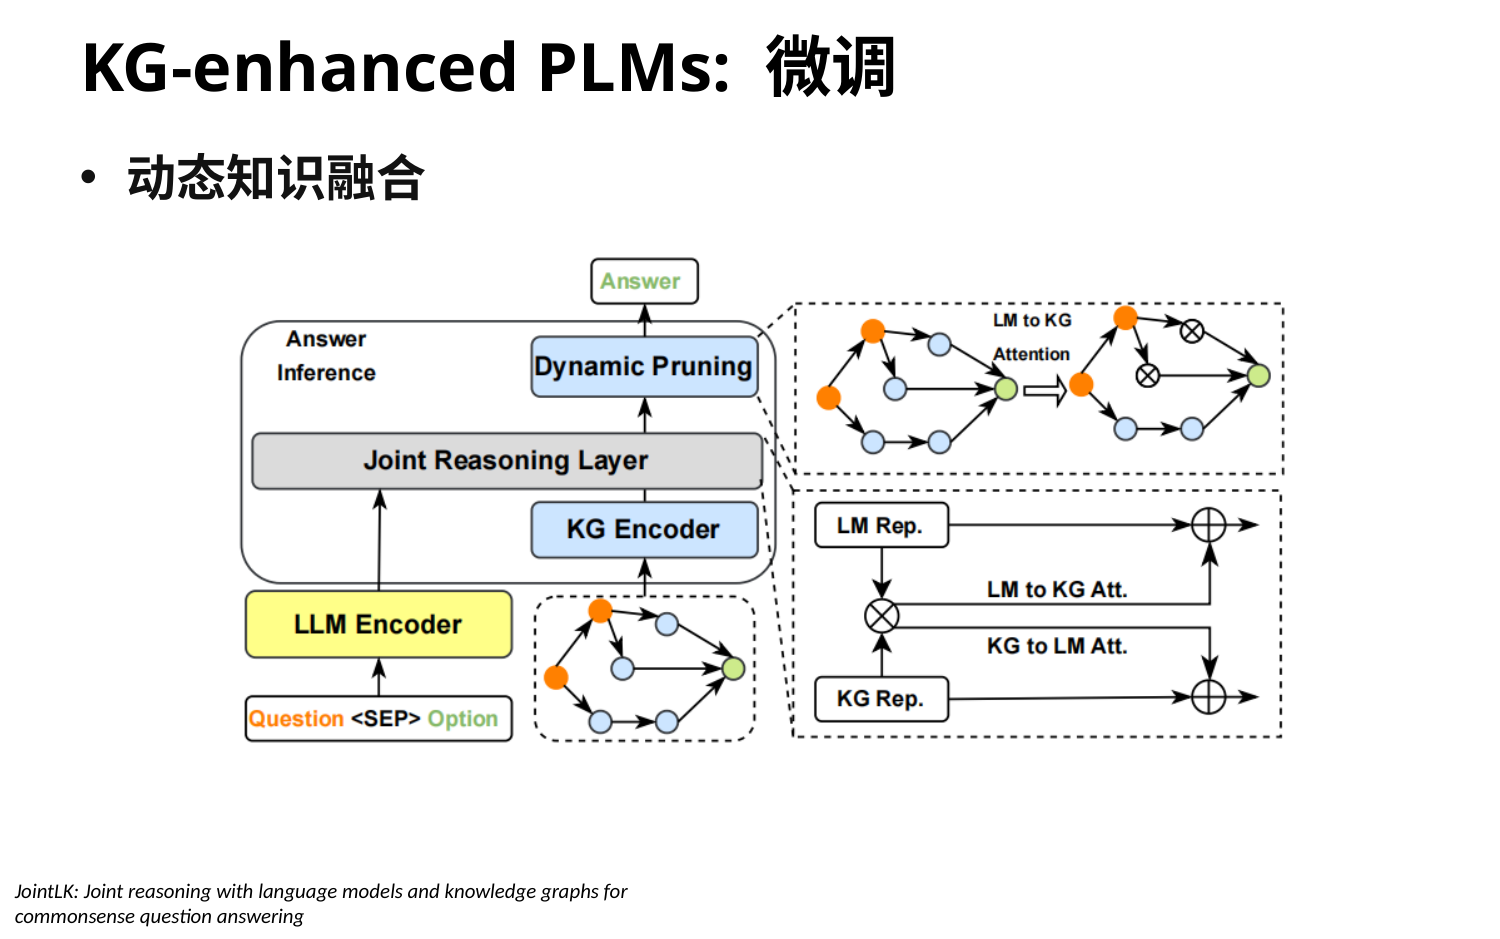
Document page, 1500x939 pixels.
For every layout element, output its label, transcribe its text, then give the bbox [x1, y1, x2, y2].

text_box 动态知识融合 [64, 139, 1500, 214]
text_box JointLK: Joint reasoning with language models and knowledge graphs for commonsense question answering [0, 870, 762, 935]
title KG-enhanced PLMs: 微调 [64, 6, 1447, 125]
picture [210, 245, 1301, 774]
